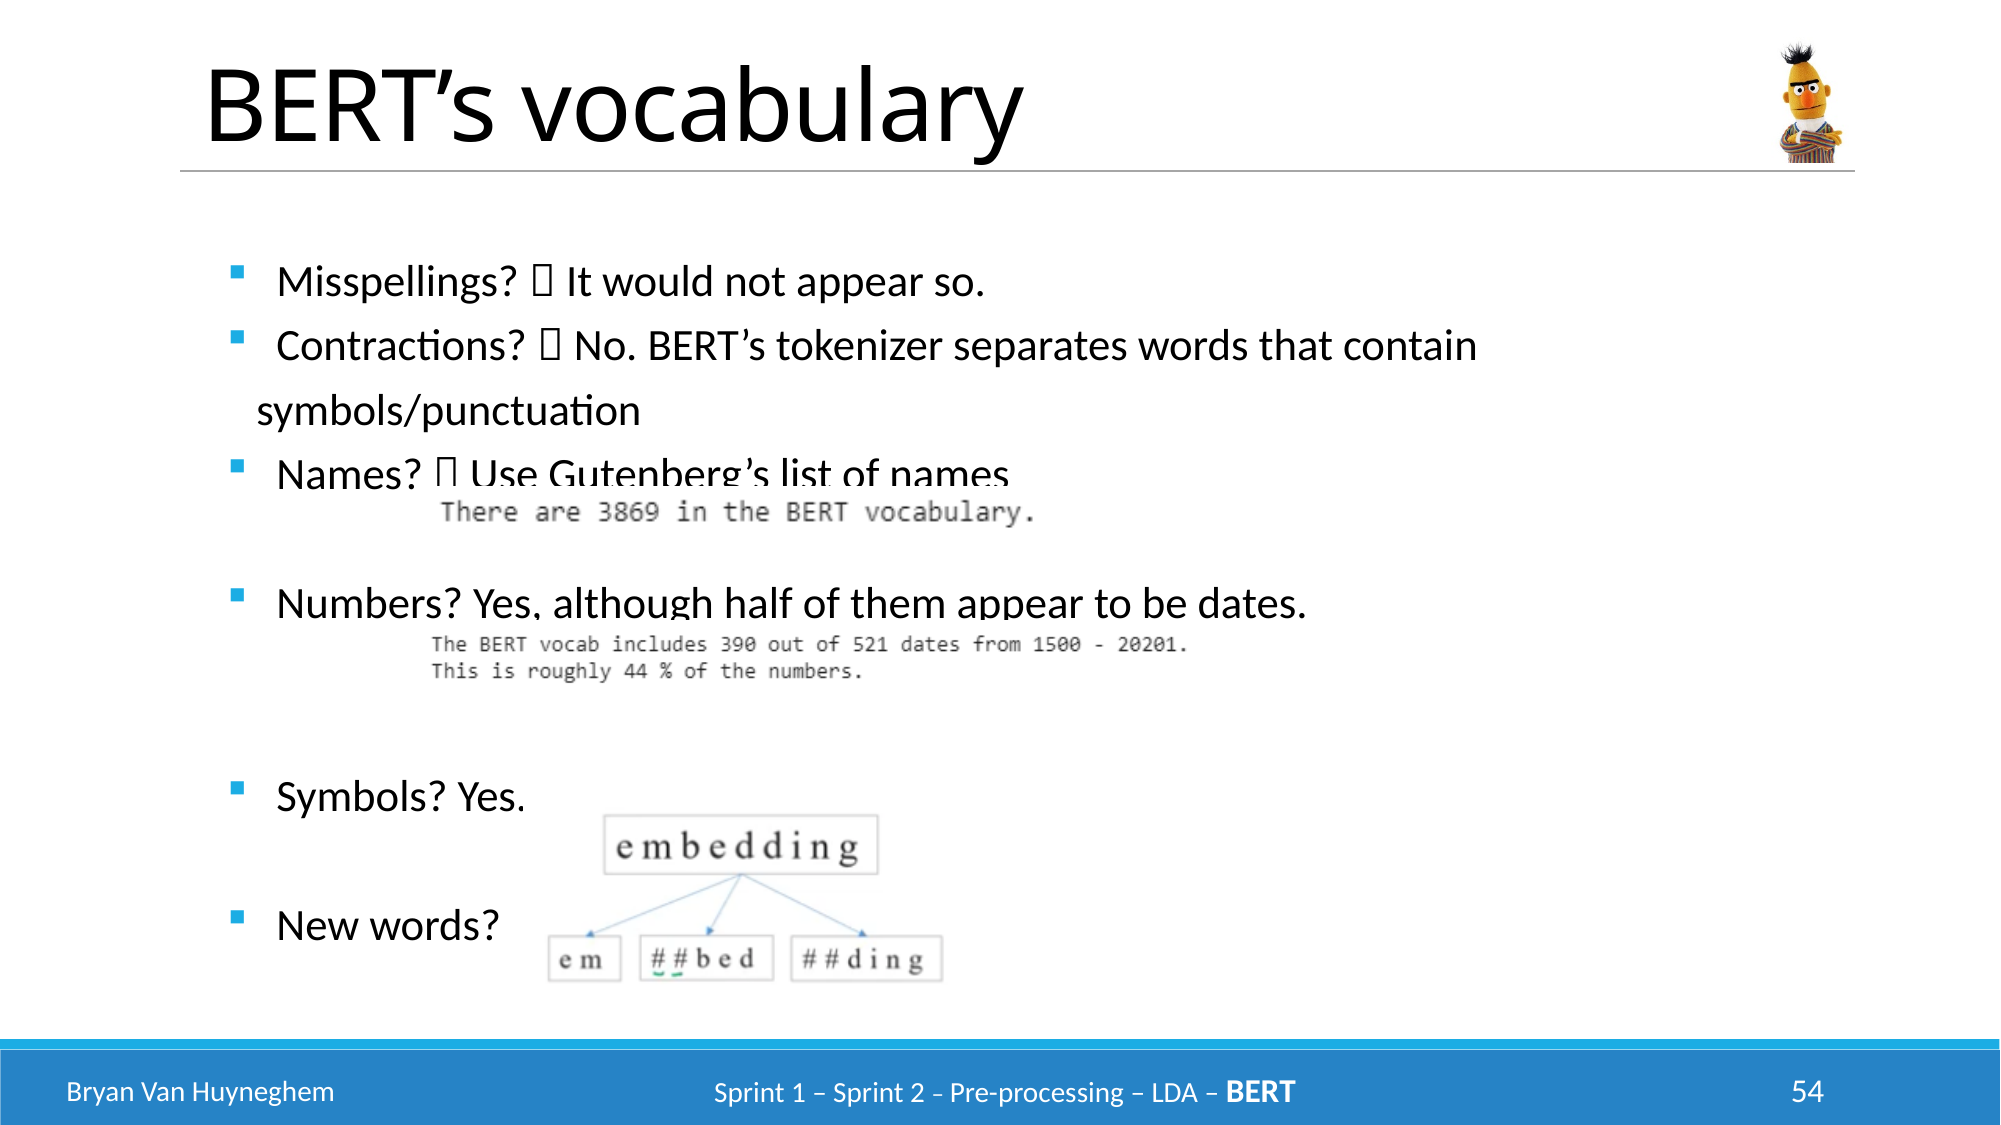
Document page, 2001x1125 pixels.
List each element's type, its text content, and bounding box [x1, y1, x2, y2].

picture [421, 620, 1197, 703]
picture [421, 486, 1082, 549]
slide_number 54 [1741, 1059, 1840, 1120]
text_box Misspellings?  It would not appear so. Contractions?  No. BERT’s tokenizer separates words that contain symbols/punctuation Names?  Use Gutenberg’s list of names Numbers? Yes, although half of them appear to be dates. Symbols? Yes. New words? [179, 233, 1830, 963]
picture [1760, 36, 1856, 164]
footer Sprint 1 – Sprint 2 – Pre-processing – LDA – BERT [359, 1059, 1651, 1120]
text_box [179, 47, 1759, 170]
slide_number Bryan Van Huyneghem [51, 1059, 359, 1120]
picture [523, 782, 981, 986]
